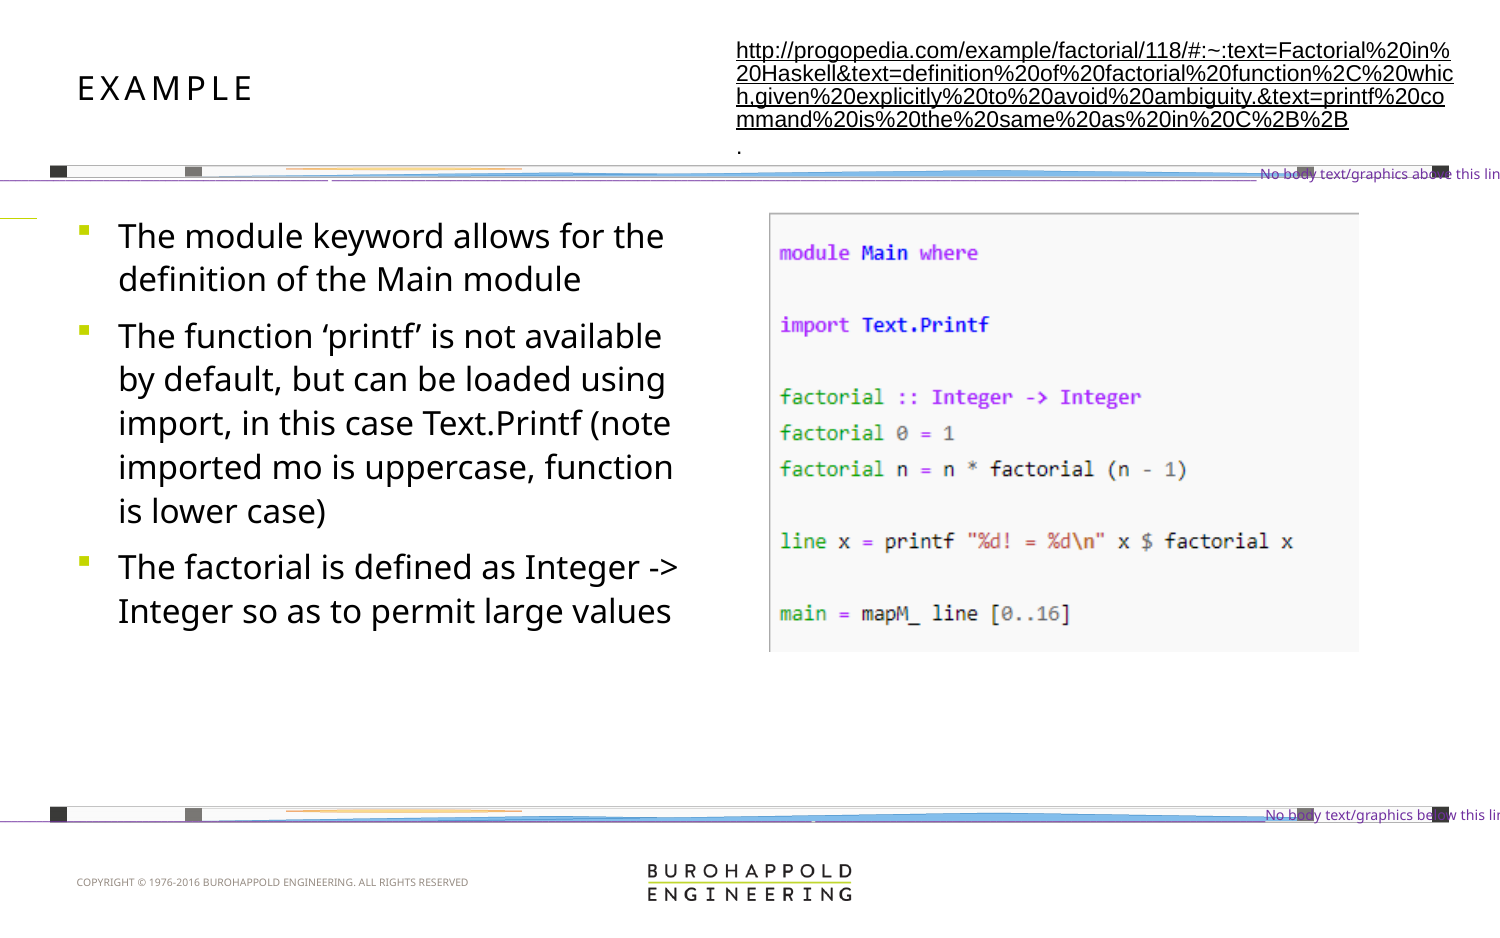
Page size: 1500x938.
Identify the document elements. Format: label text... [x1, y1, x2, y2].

list The module keyword allows for the definition of the Main module The function ‘printf’ is not available by default, but can be loaded using import, in this case Text.Printf (note imported mo is uppercase, function is lower case) The factorial is defined as Integer -> Integer so as to permit large values [76, 210, 703, 805]
text_box http://progopedia.com/example/factorial/118/#:~:text=Factorial%20in%20Haskell&text=definition%20of%20factorial%20function%2C%20which,given%20explicitly%20to%20avoid%20ambiguity.&text=printf%20command%20is%20the%20same%20as%20in%20C%2B%2B. [721, 28, 1472, 126]
picture [0, 806, 1500, 823]
title Example [76, 67, 975, 163]
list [768, 210, 1359, 652]
title Example [76, 185, 975, 189]
picture [631, 848, 868, 917]
picture [0, 164, 1500, 178]
